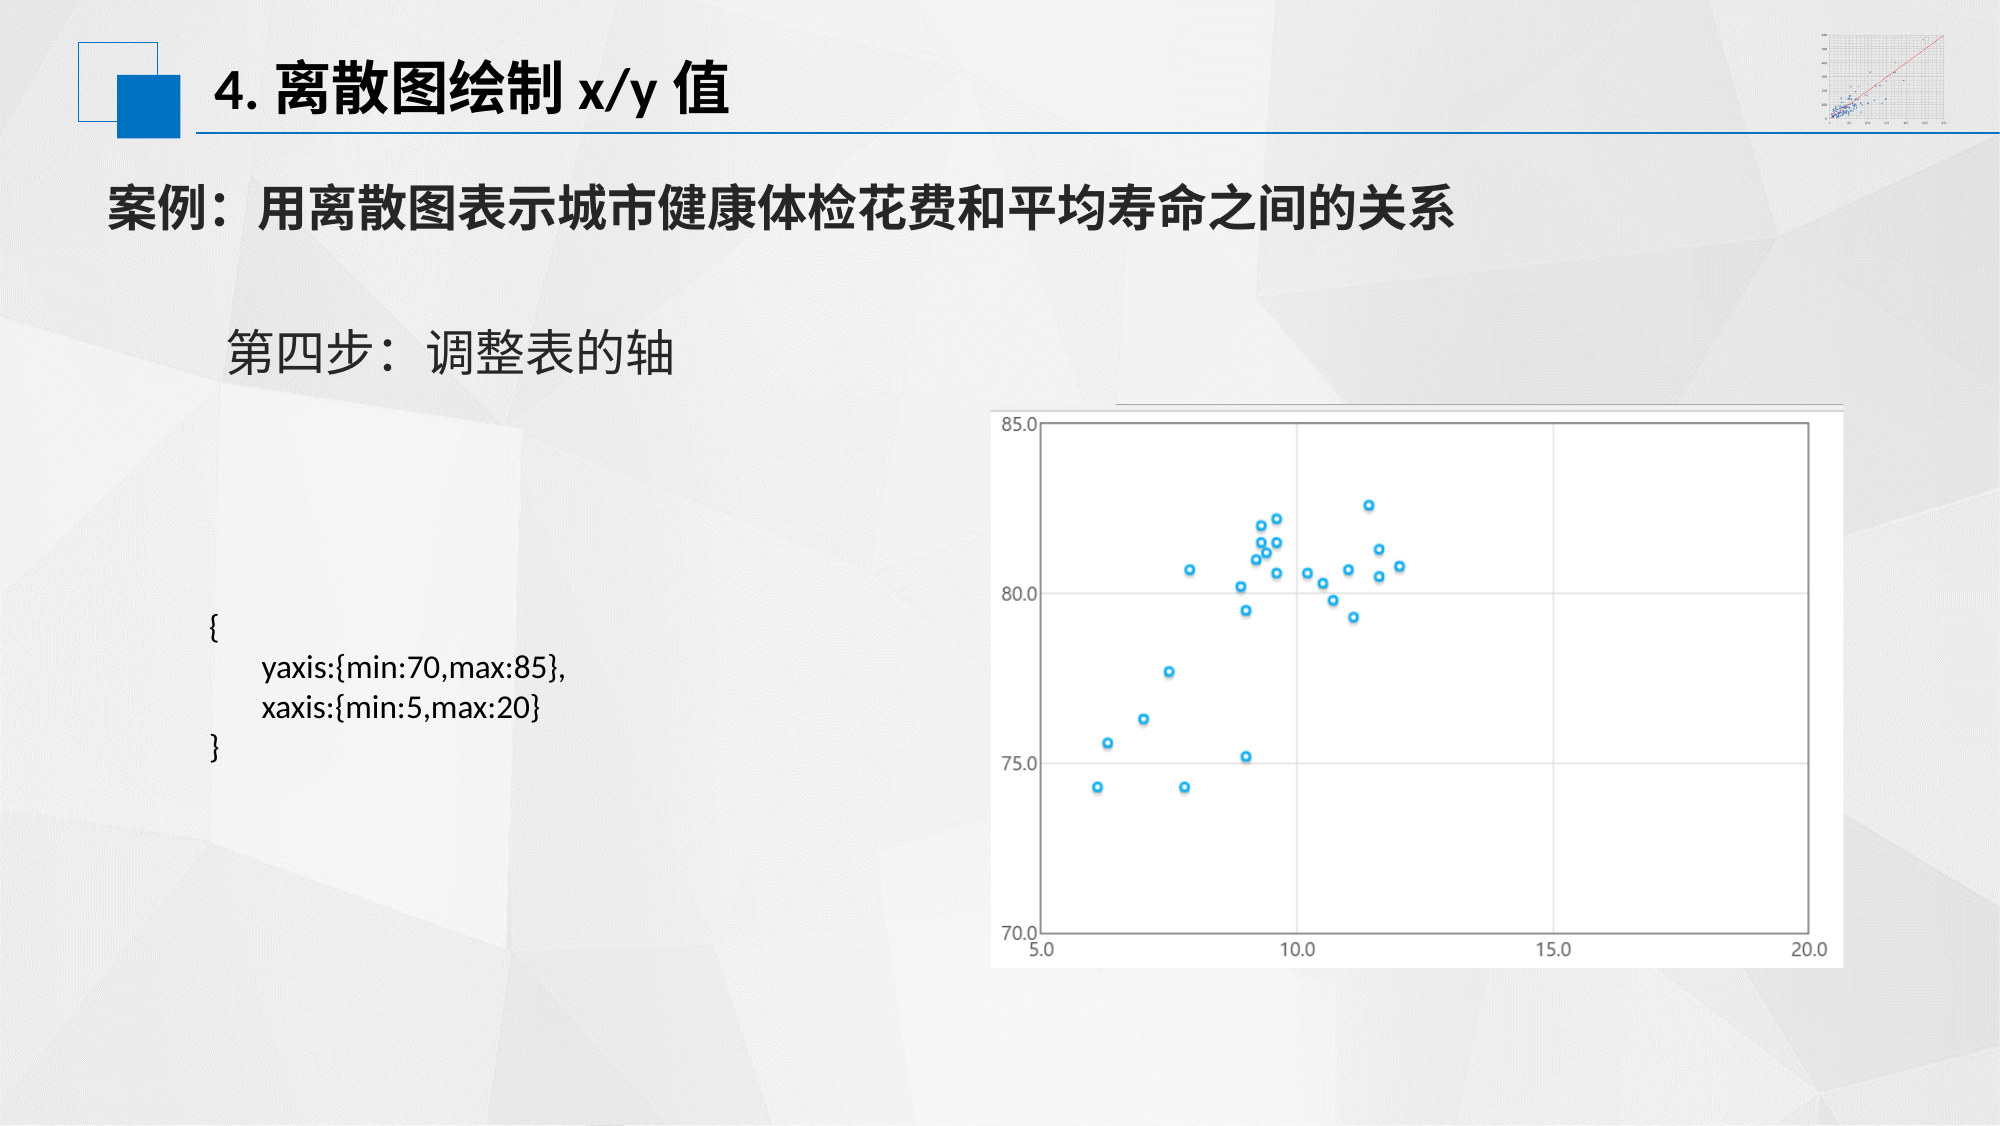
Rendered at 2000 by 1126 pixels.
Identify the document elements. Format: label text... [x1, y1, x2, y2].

title 4.离散图绘制x/y值 [194, 42, 988, 130]
picture [0, 0, 2000, 1126]
text_box 第四步：调整表的轴 [161, 314, 1922, 390]
text_box 案例：用离散图表示城市健康体检花费和平均寿命之间的关系 [43, 169, 1544, 244]
text_box { yaxis:{min:70,max:85}, xaxis:{min:5,max:20} } [194, 597, 781, 773]
